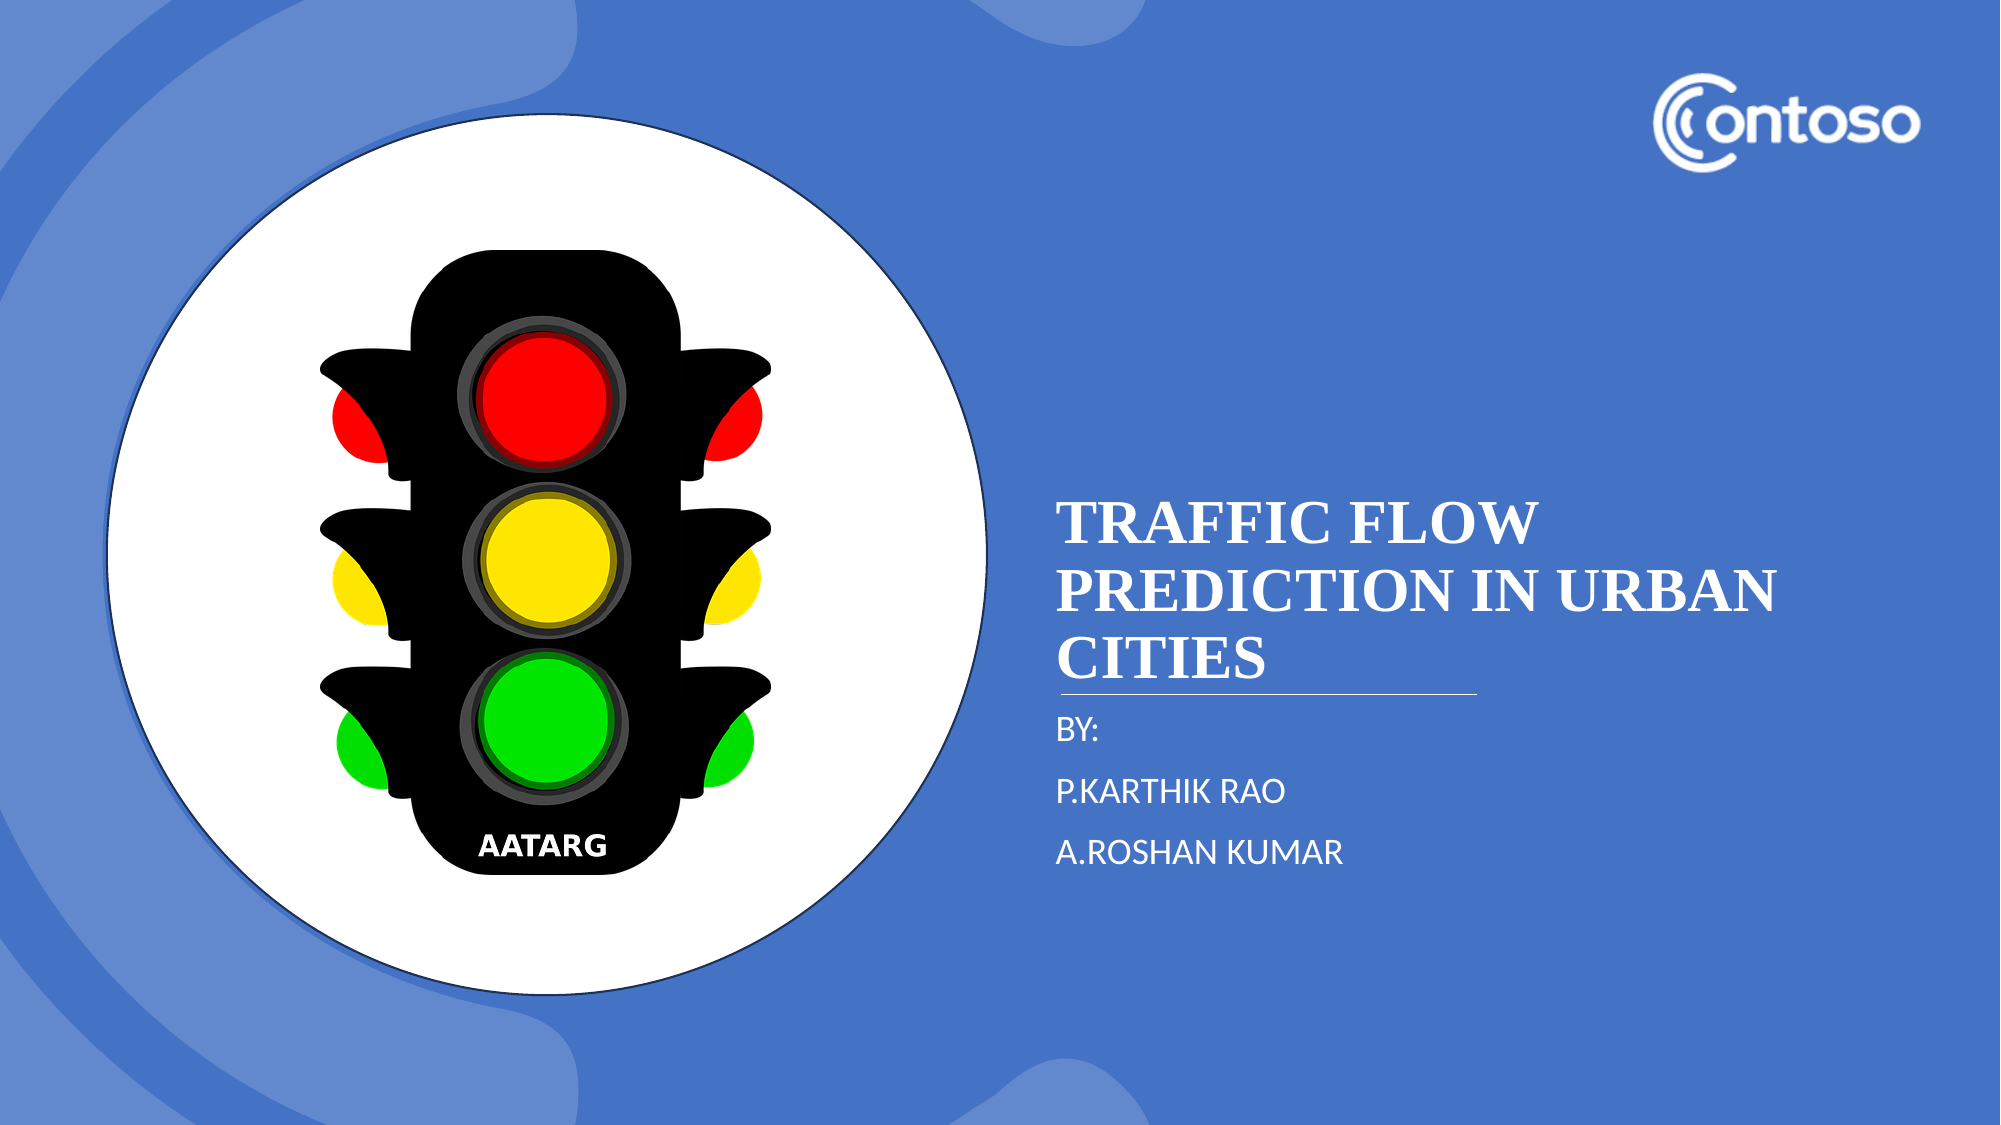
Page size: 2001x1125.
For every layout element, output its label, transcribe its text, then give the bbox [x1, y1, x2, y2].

subtitle By: P.Karthik rao A.ROSHAN KUMAR [1040, 702, 1885, 929]
title Traffic Flow Prediction IN URBAN CITIES [1040, 356, 1885, 700]
picture [319, 250, 771, 875]
picture [1643, 64, 1930, 175]
text_box [105, 113, 988, 997]
